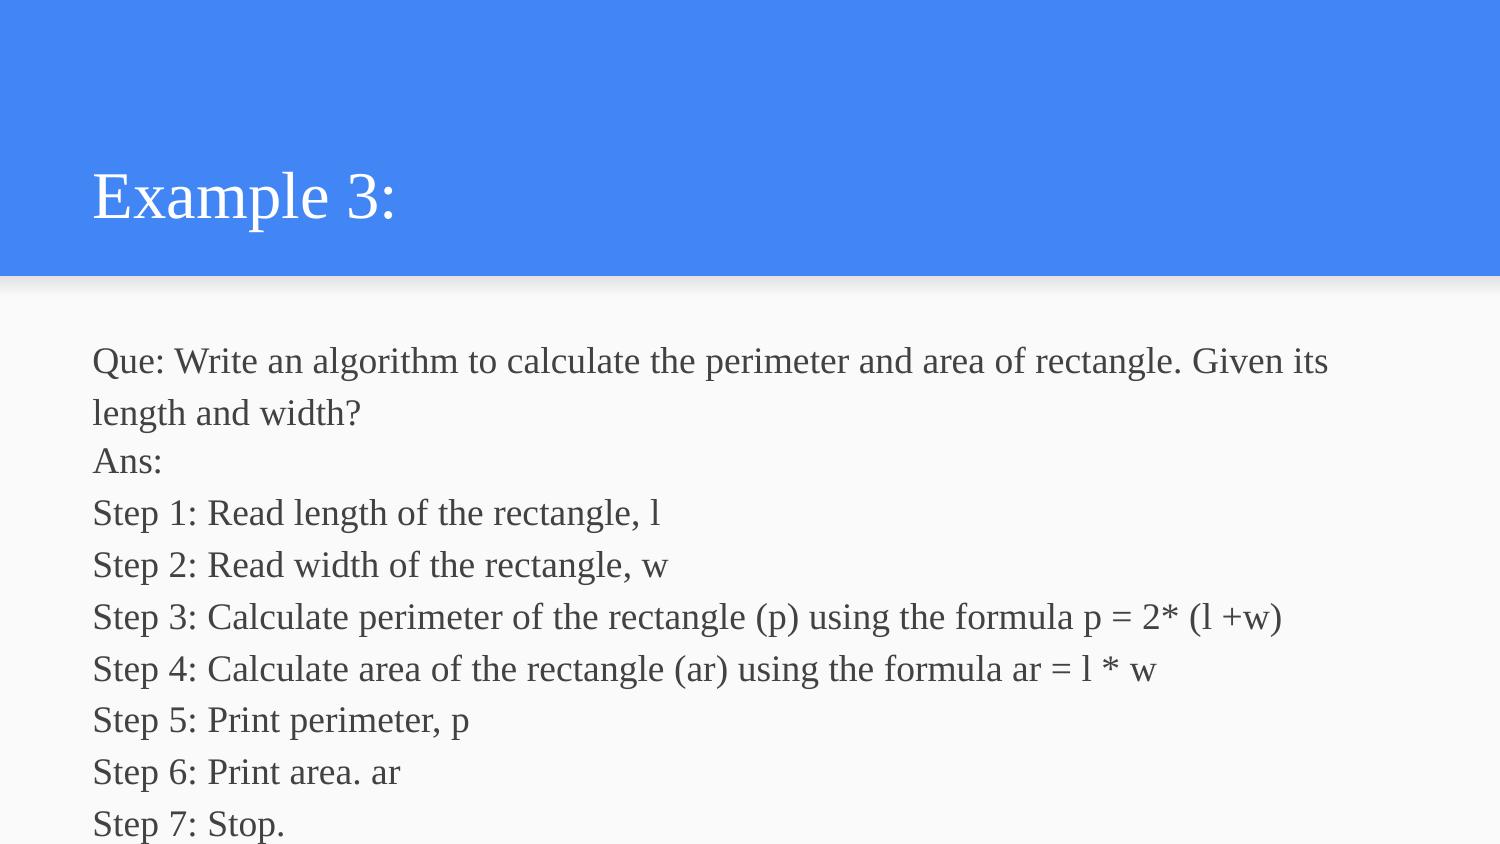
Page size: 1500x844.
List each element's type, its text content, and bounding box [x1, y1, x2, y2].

title Example 3: [77, 121, 1427, 248]
list Ans: Step 1: Read length of the rectangle, l Step 2: Read width of the rectangle, w Step 3: Calculate perimeter of the rectangle (p) using the formula p = 2* (l +w) Step 4: Calculate area of the rectangle (ar) using the formula ar = l * w Step 5: Print perimeter, p Step 6: Print area. ar Step 7: Stop. [77, 414, 1427, 844]
list Que: Write an algorithm to calculate the perimeter and area of rectangle. Given its length and width? [77, 314, 1427, 414]
